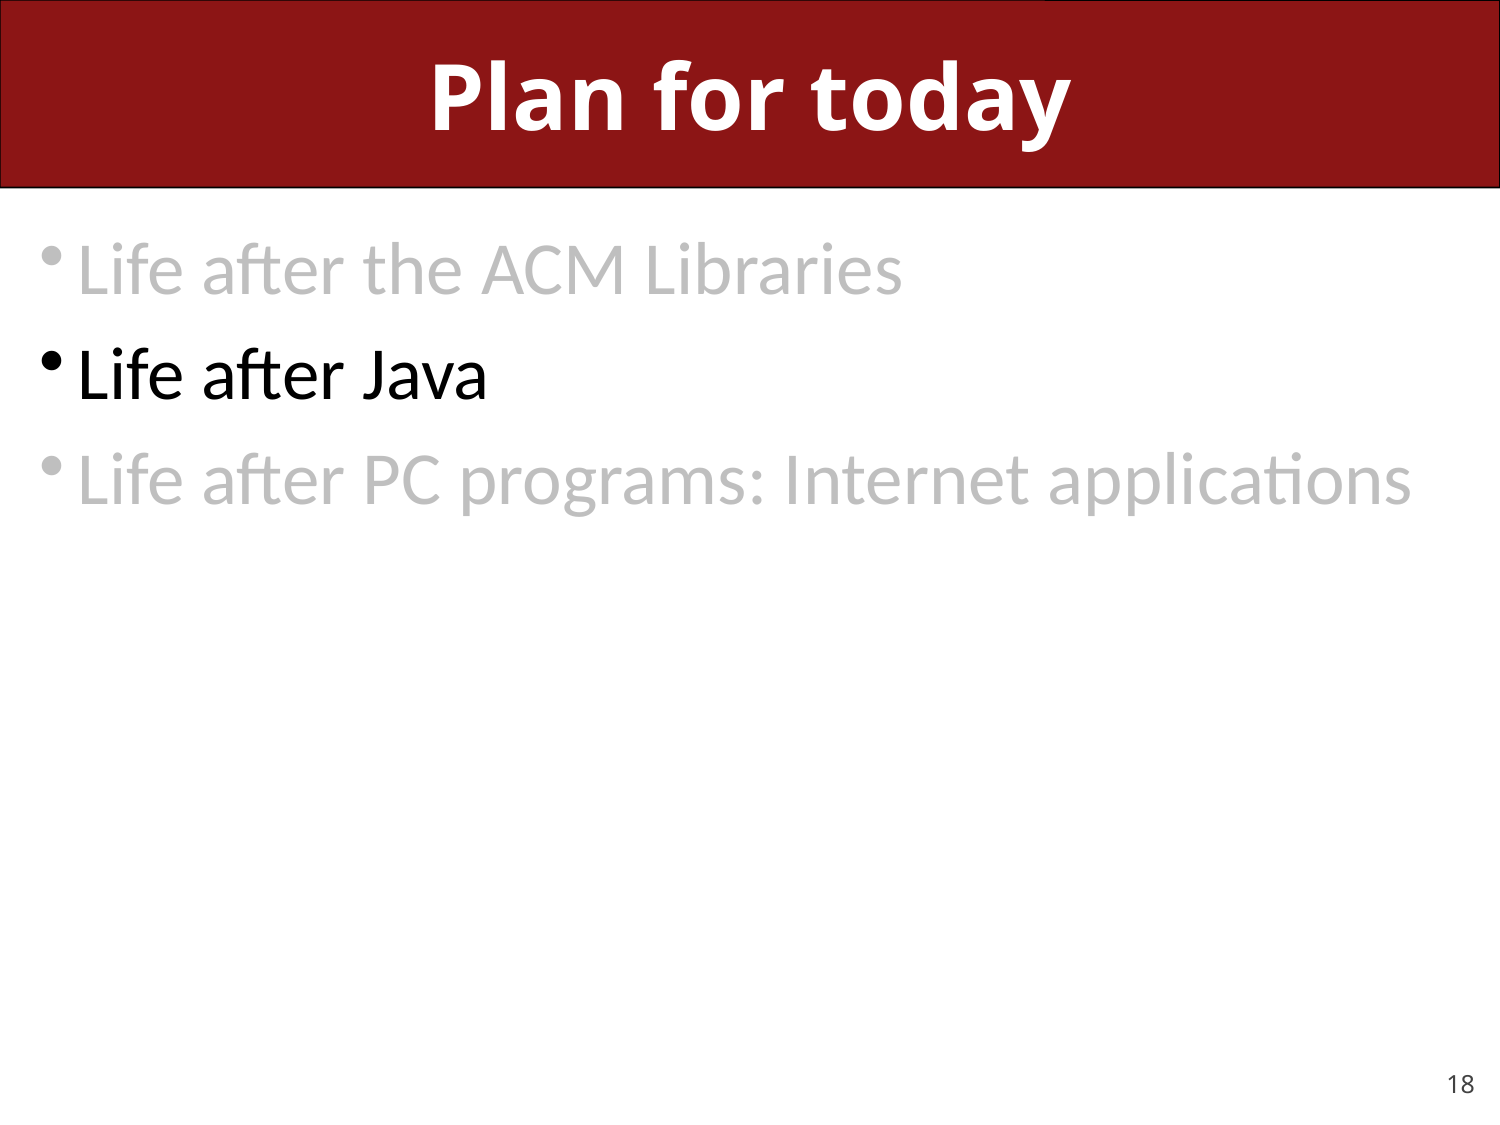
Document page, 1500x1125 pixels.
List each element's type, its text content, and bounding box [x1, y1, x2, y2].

title Plan for today [75, 0, 1425, 188]
list Life after the ACM Libraries Life after Java Life after PC programs: Internet applications [24, 212, 1475, 1063]
